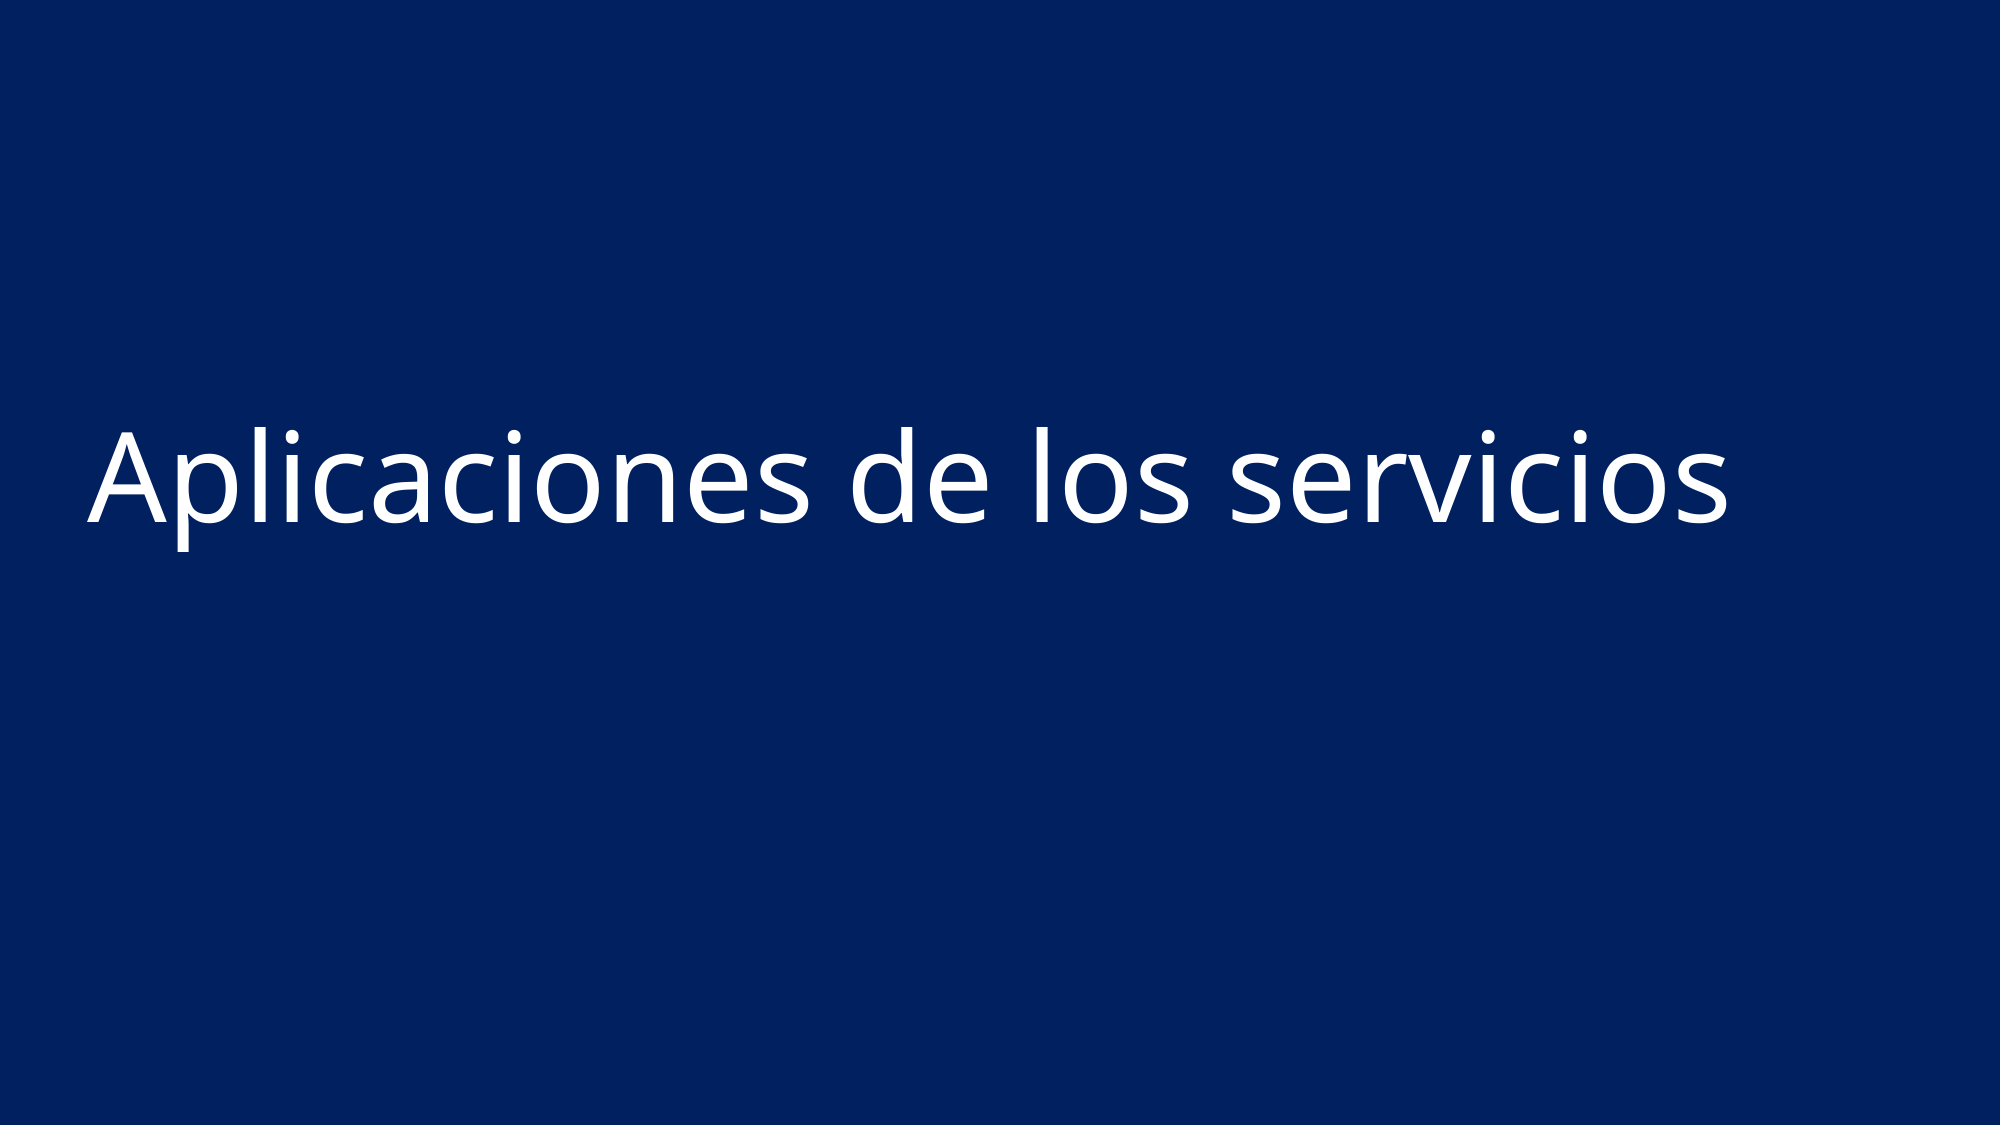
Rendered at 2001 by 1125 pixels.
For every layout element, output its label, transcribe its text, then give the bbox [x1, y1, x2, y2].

title Aplicaciones de los servicios [72, 372, 1798, 591]
